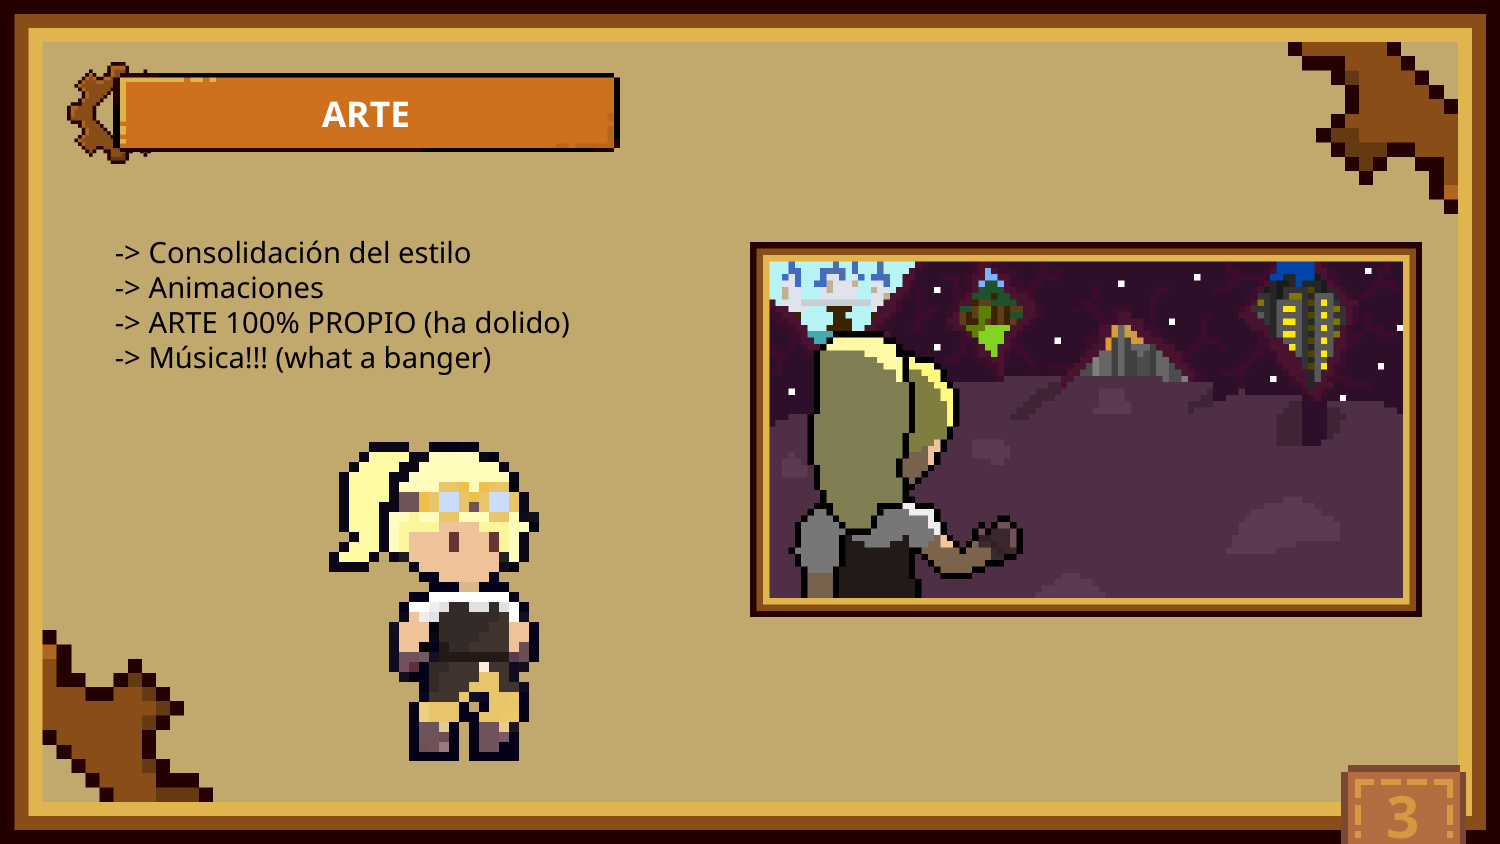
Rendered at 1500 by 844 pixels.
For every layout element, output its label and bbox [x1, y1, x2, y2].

picture [0, 0, 1500, 844]
text_box [1340, 765, 1466, 844]
text_box [67, 62, 620, 164]
